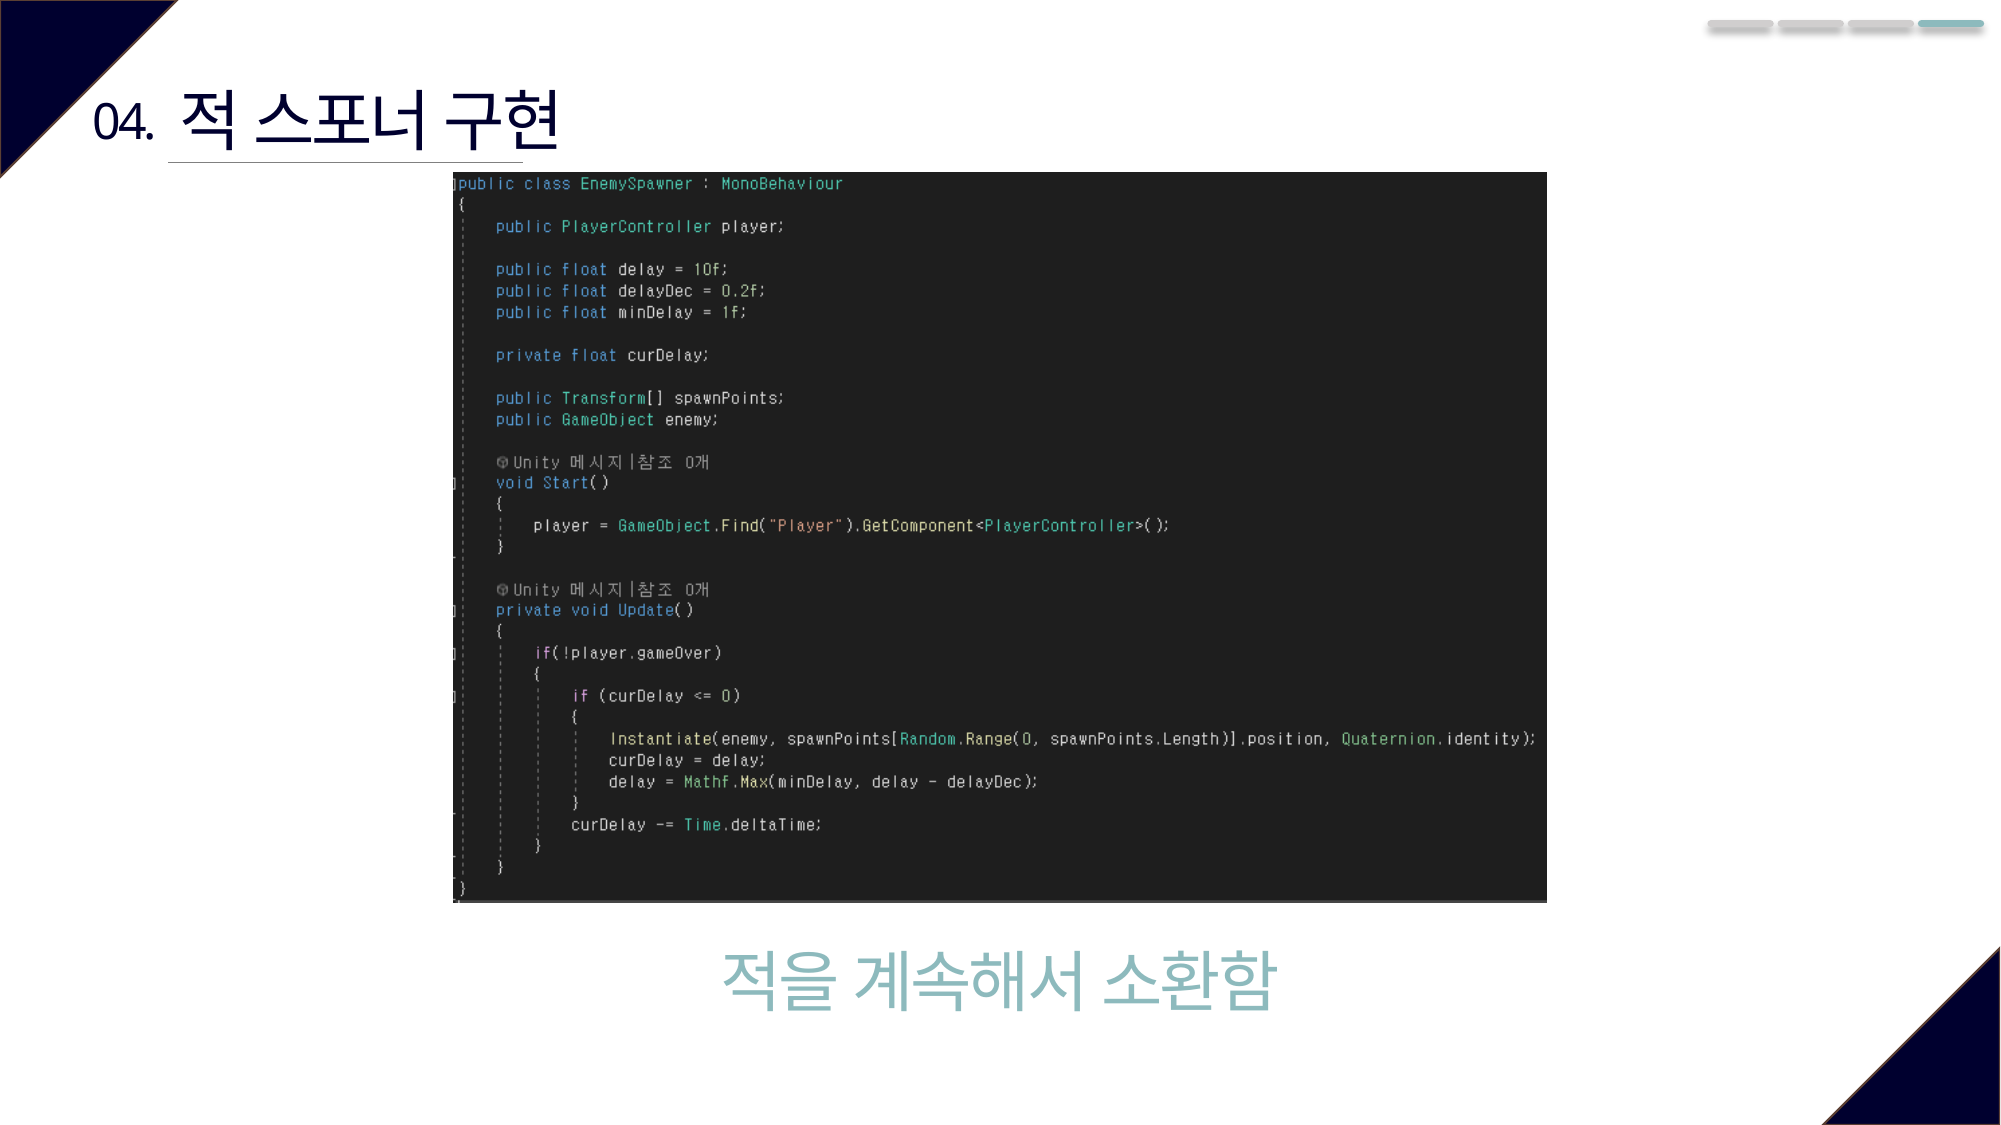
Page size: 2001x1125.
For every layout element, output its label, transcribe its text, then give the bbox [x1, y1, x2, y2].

text_box 04. [78, 81, 172, 157]
text_box 적을 계속해서 소환함 [612, 932, 1387, 1028]
text_box 적 스포너 구현 [164, 71, 579, 167]
picture [453, 172, 1547, 903]
